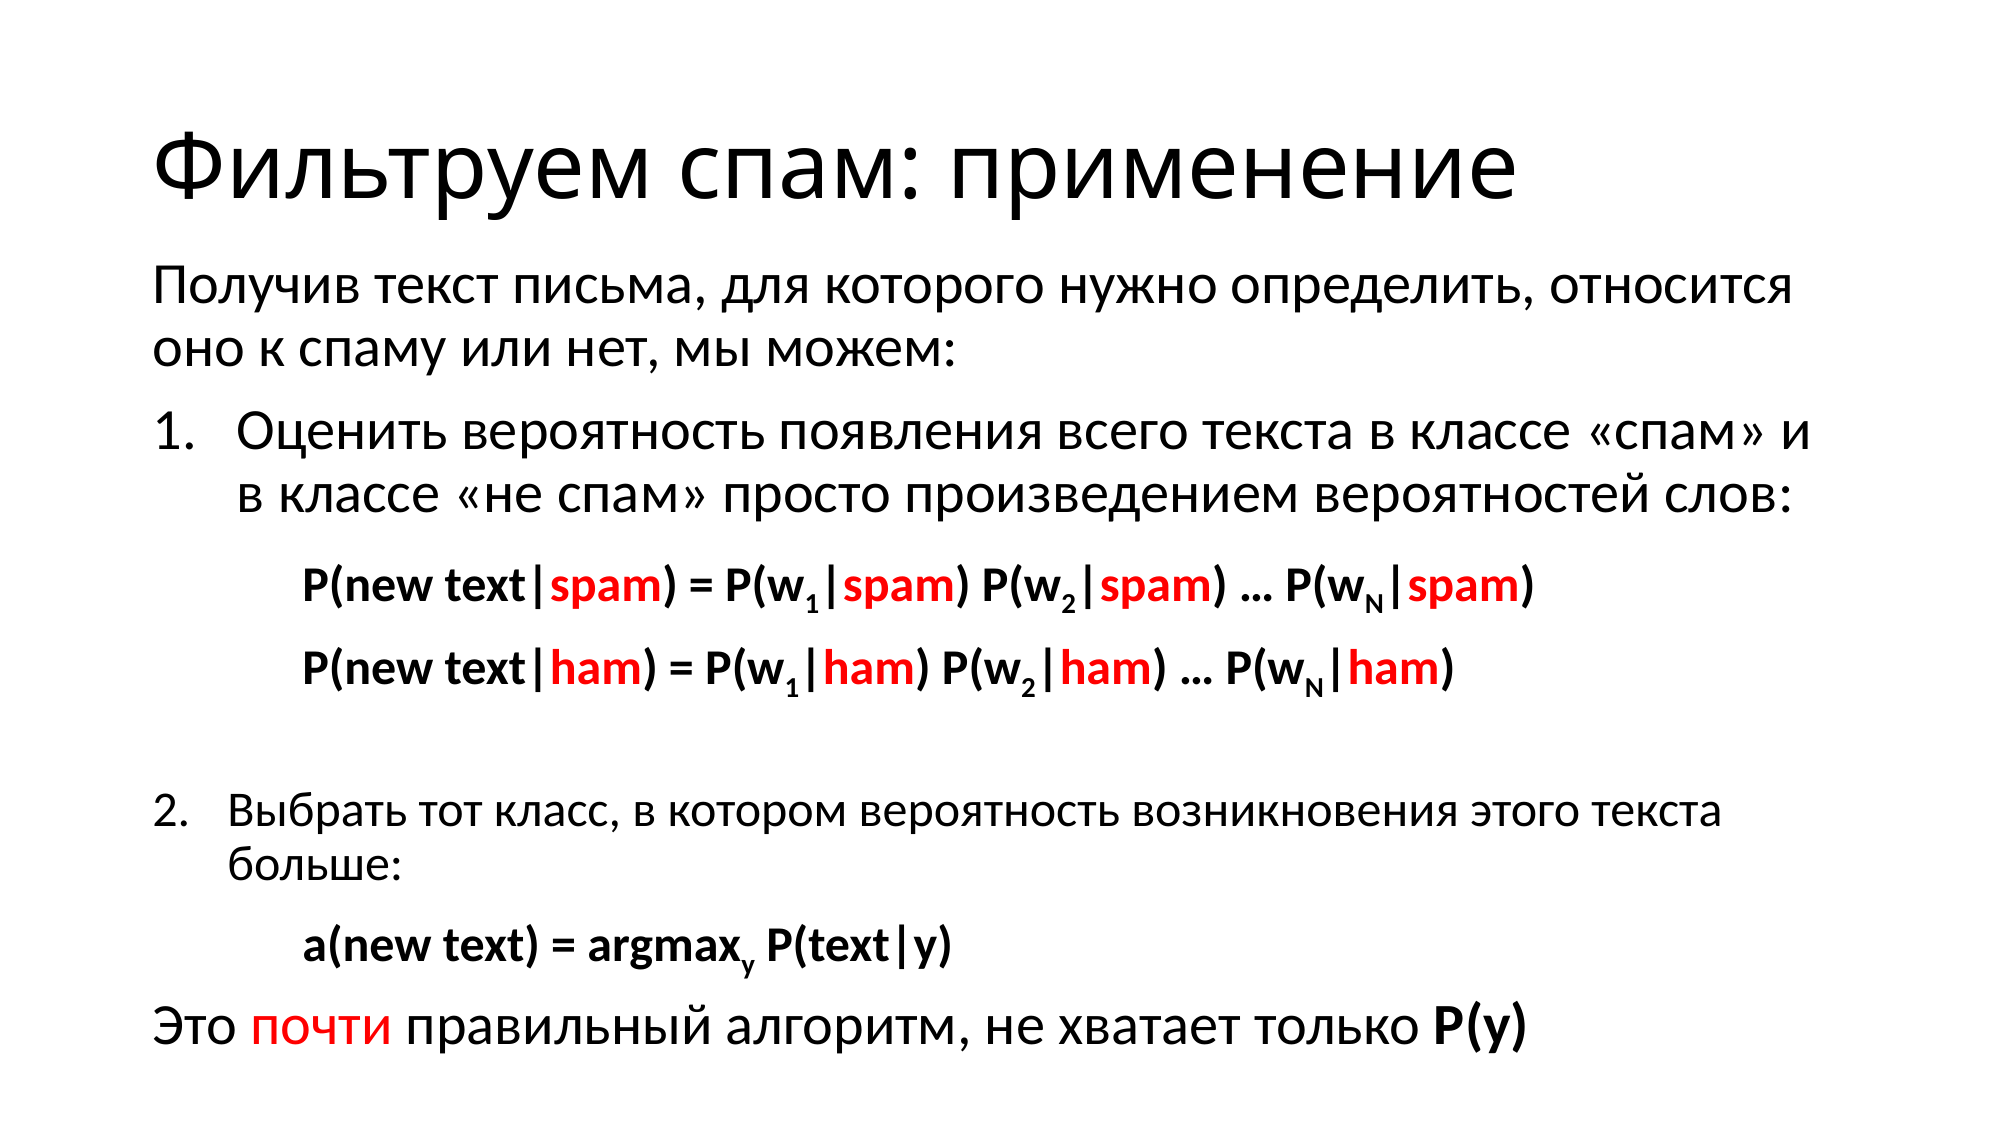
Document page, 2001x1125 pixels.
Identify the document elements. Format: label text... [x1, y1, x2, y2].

title Фильтруем спам: применение [137, 59, 1863, 245]
list Получив текст письма, для которого нужно определить, относится оно к спаму или нет, мы можем: Оценить вероятность появления всего текста в классе «спам» и в классе «не спам» просто произведением вероятностей слов: P(new text|spam) = P(w1|spam) P(w2|spam) … P(wN|spam) P(new text|ham) = P(w1|ham) P(w2|ham) … P(wN|ham) Выбрать тот класс, в котором вероятность возникновения этого текста больше: a(new text) = argmaxy P(text|y) Это почти правильный алгоритм, не хватает только P(y) [137, 245, 1863, 1094]
